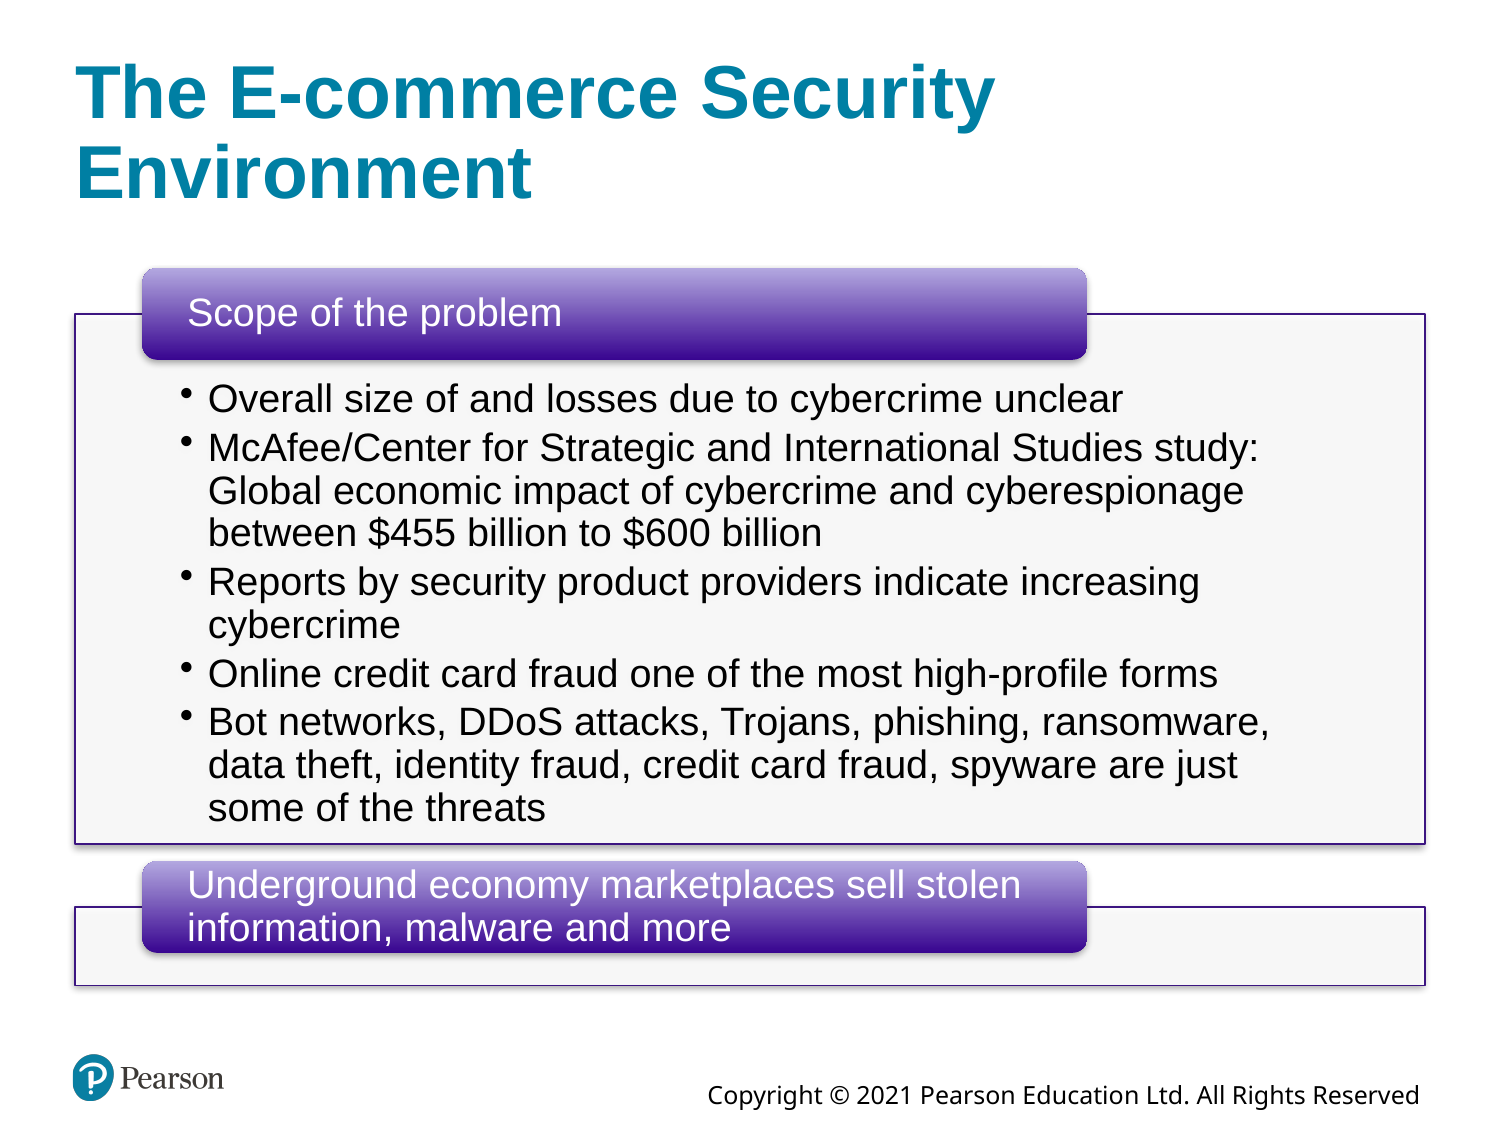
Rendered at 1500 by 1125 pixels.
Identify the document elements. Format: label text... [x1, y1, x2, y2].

picture [80, 1063, 106, 1088]
picture [72, 1054, 88, 1070]
title The E-commerce Security Environment [75, 35, 1425, 216]
picture [98, 1054, 224, 1101]
picture [72, 1087, 83, 1101]
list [74, 255, 1426, 999]
